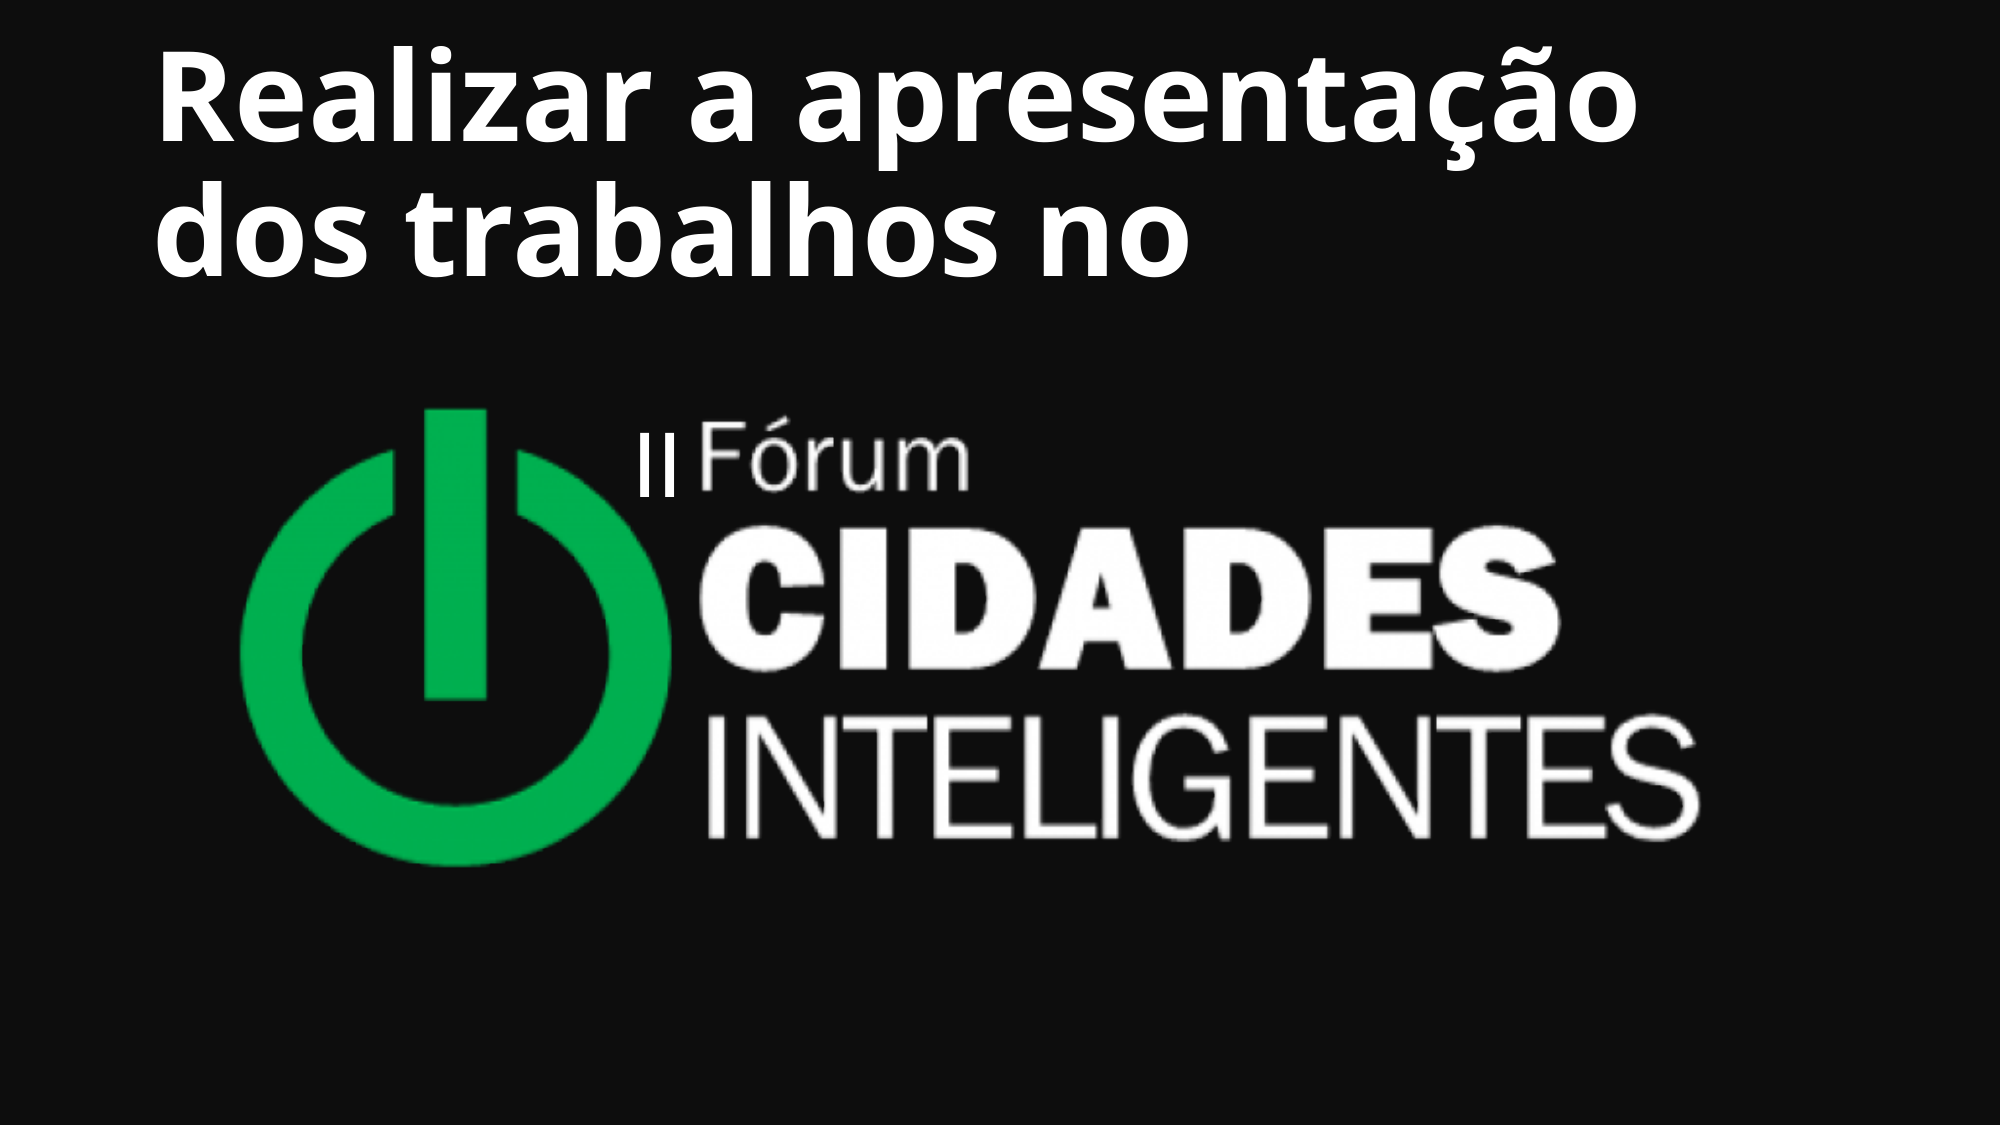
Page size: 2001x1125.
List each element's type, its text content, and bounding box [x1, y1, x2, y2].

title Realizar a apresentação dos trabalhos no [137, 59, 1863, 278]
picture [231, 391, 1718, 880]
